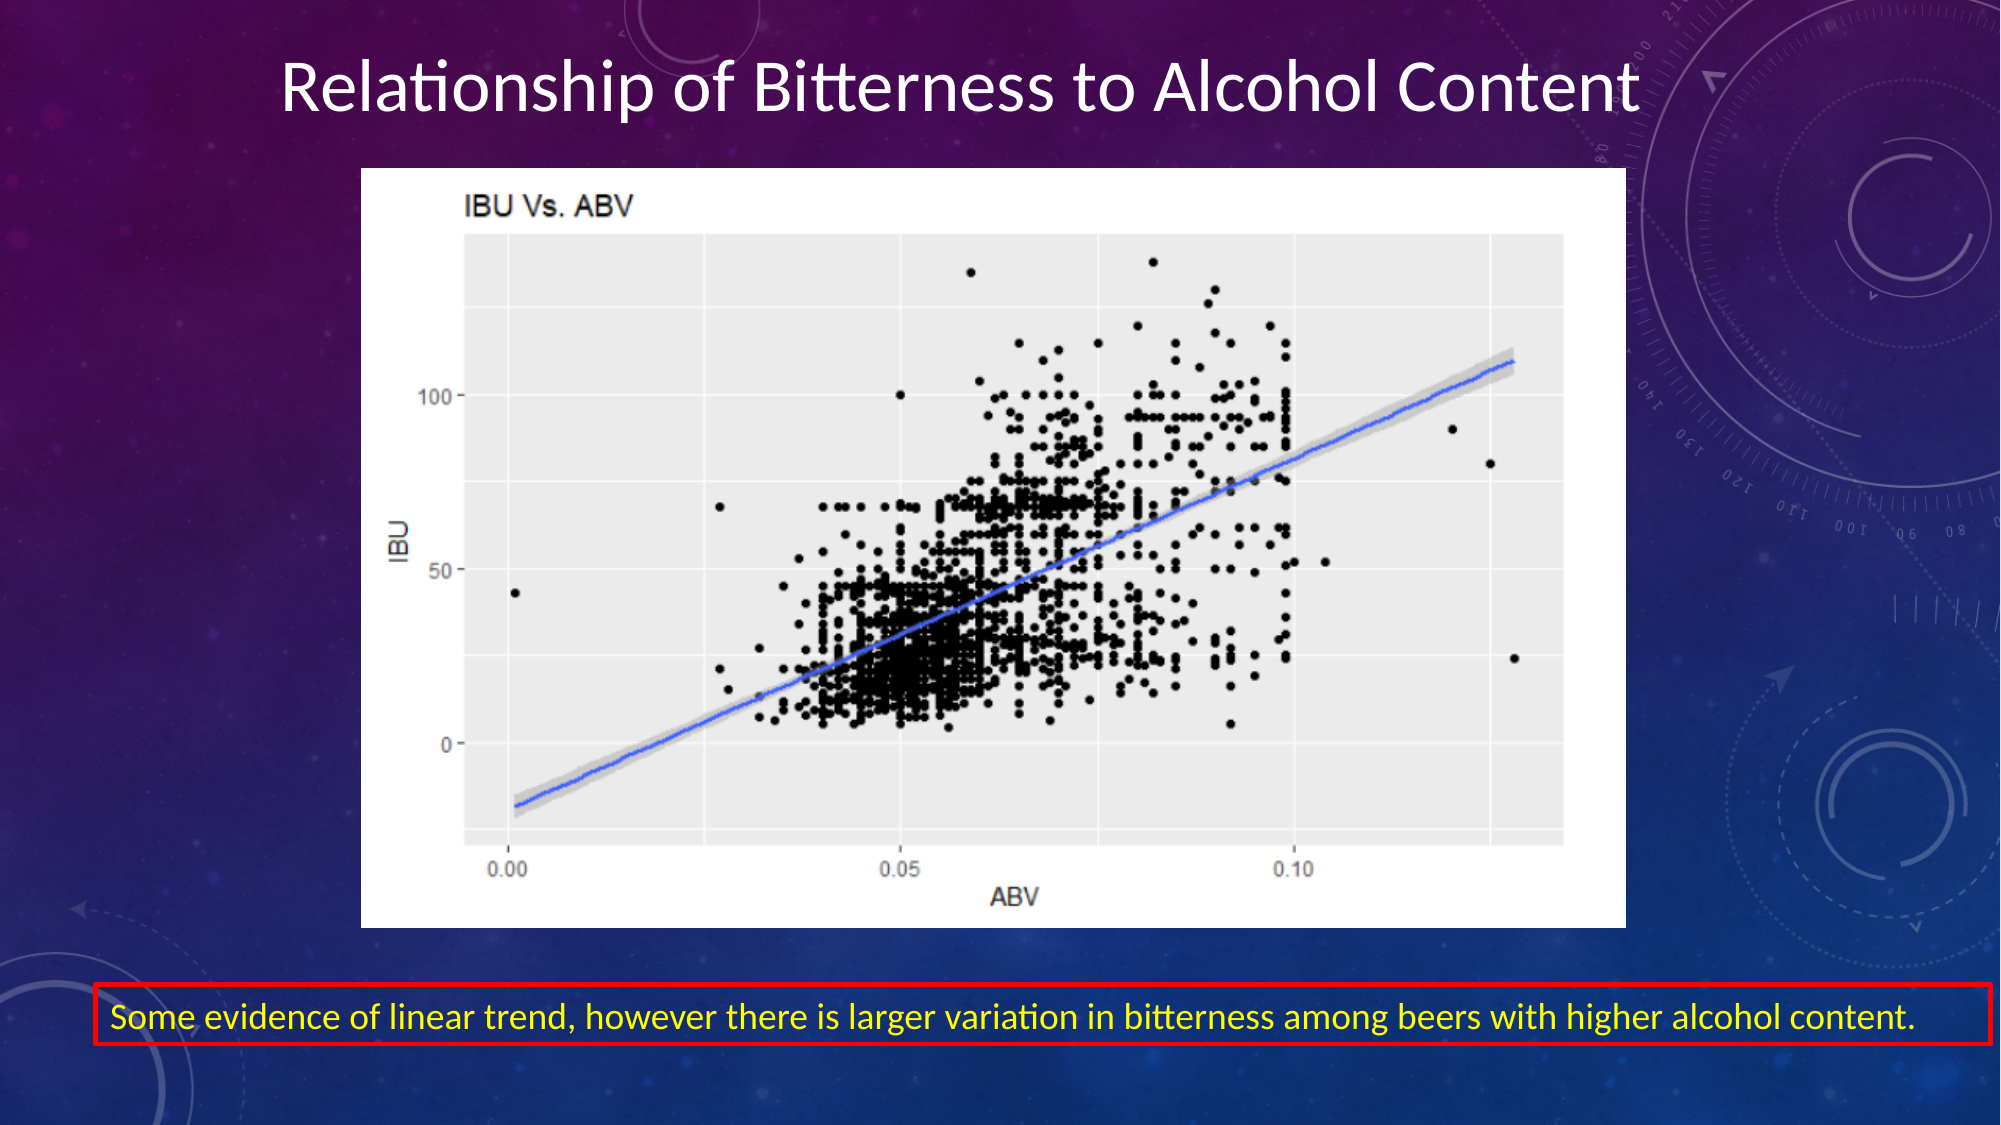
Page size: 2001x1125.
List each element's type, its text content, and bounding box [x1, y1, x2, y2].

picture [0, 0, 2001, 1125]
text_box Relationship of Bitterness to Alcohol Content [266, 28, 1706, 134]
text_box Some evidence of linear trend, however there is larger variation in bitterness among beers with higher alcohol content. [95, 984, 1991, 1045]
